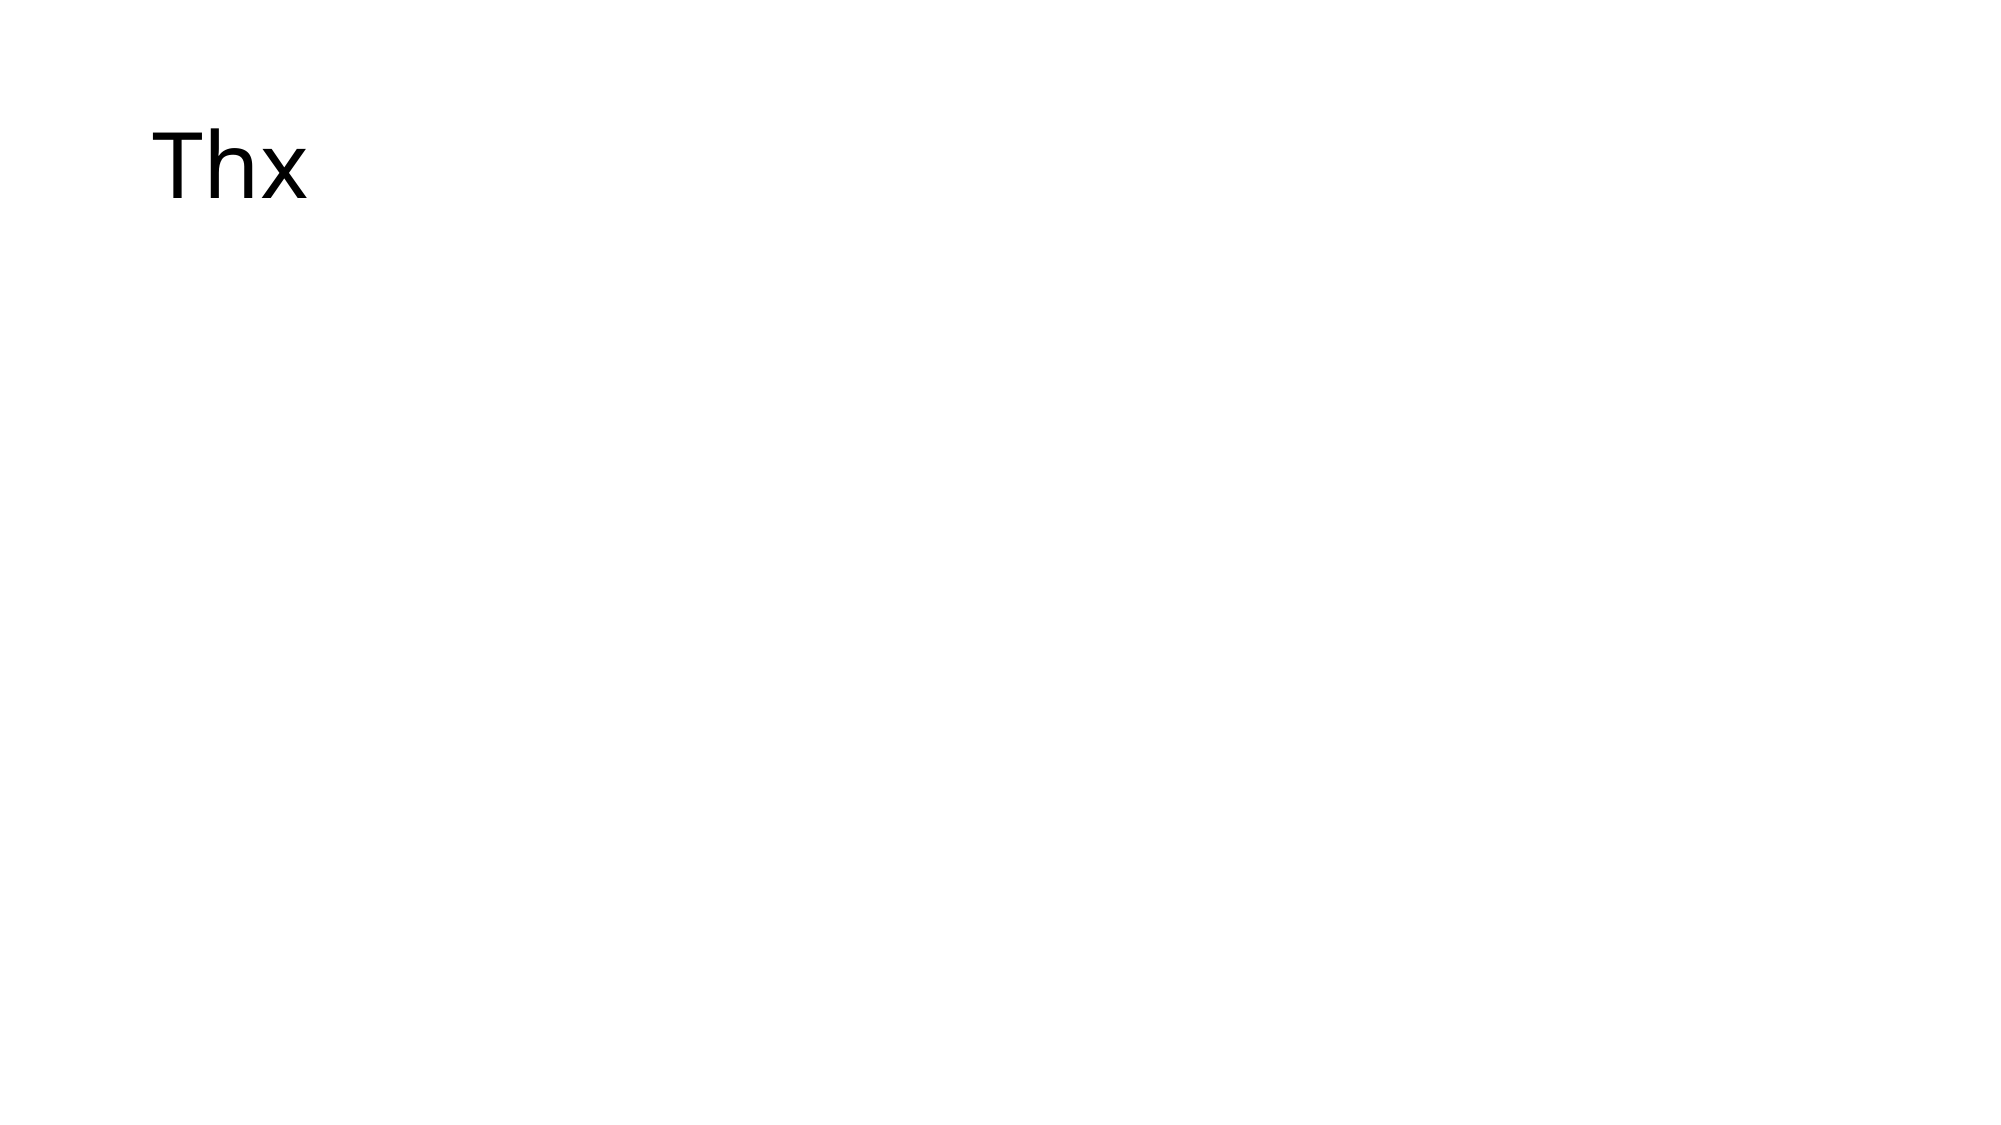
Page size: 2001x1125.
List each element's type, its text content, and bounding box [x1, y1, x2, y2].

title Thx [137, 59, 1863, 278]
